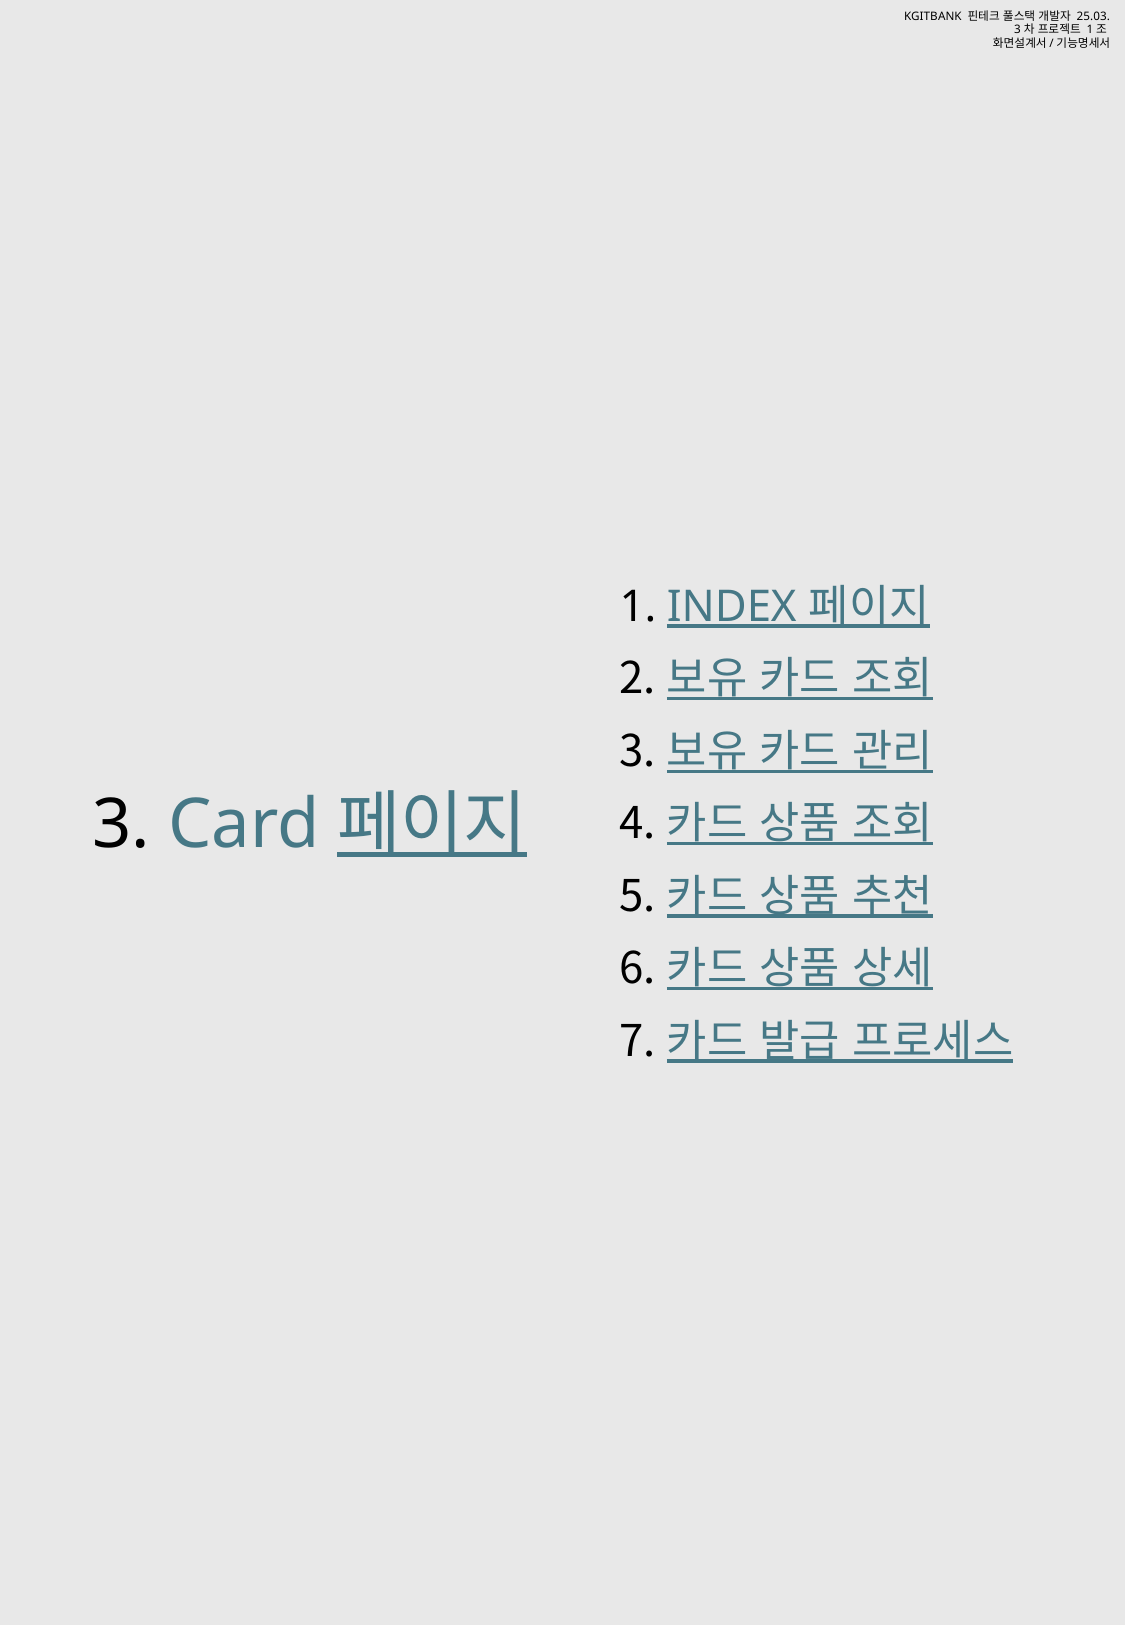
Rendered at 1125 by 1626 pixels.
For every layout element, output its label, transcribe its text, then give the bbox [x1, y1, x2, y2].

title 3. Card 페이지 [77, 762, 604, 885]
list INDEX 페이지 보유 카드 조회 보유 카드 관리 카드 상품 조회 카드 상품 추천 카드 상품 상세 카드 발급 프로세스 [604, 551, 1110, 1096]
